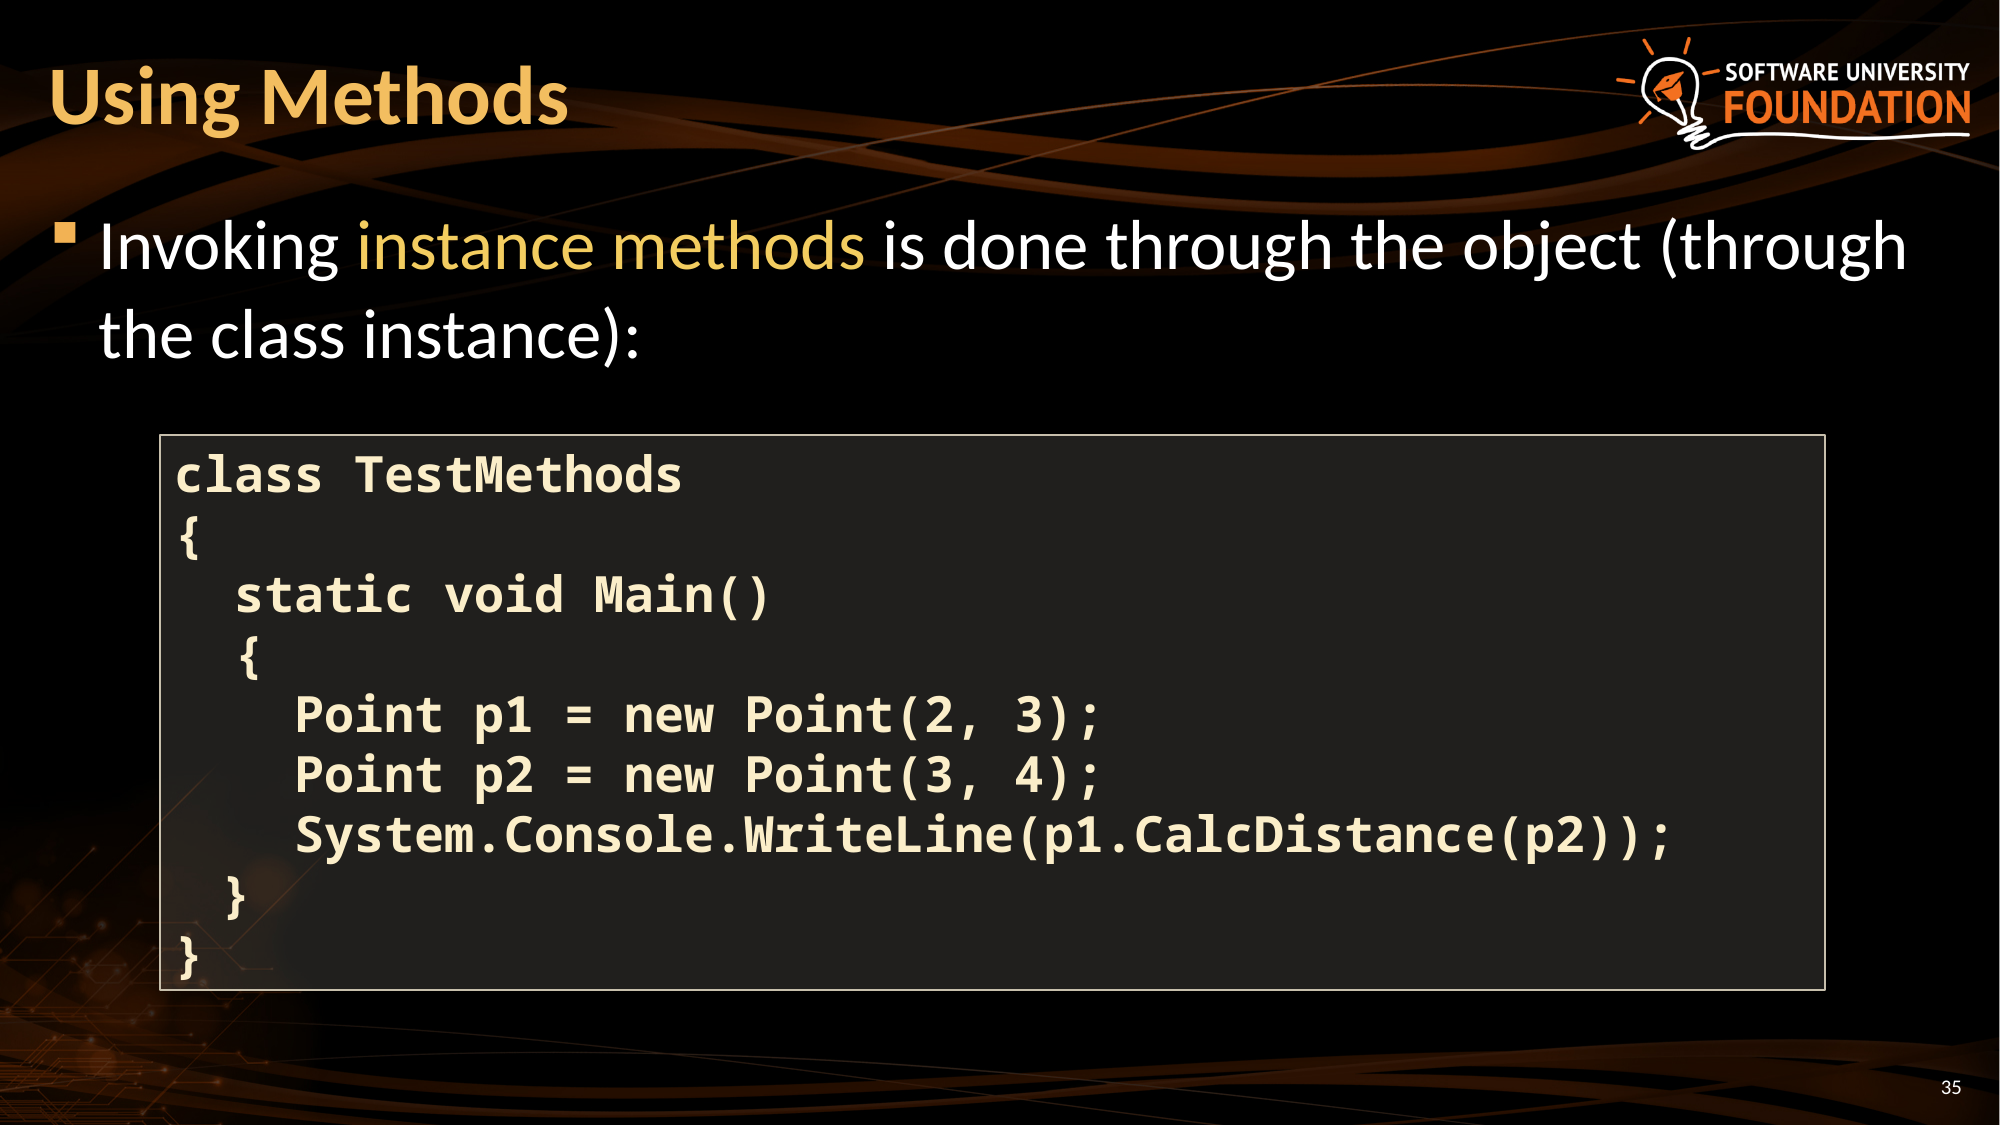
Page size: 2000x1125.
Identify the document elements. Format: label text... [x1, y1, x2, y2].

title Using Methods [30, 6, 1602, 189]
picture [0, 0, 2000, 1125]
list Invoking instance methods is done through the object (through the class instance): [31, 188, 1968, 1103]
text_box class TestMethods { static void Main() { Point p1 = new Point(2, 3); Point p2 = new Point(3, 4); System.Console.WriteLine(p1.CalcDistance(p2)); } } [159, 434, 1825, 990]
